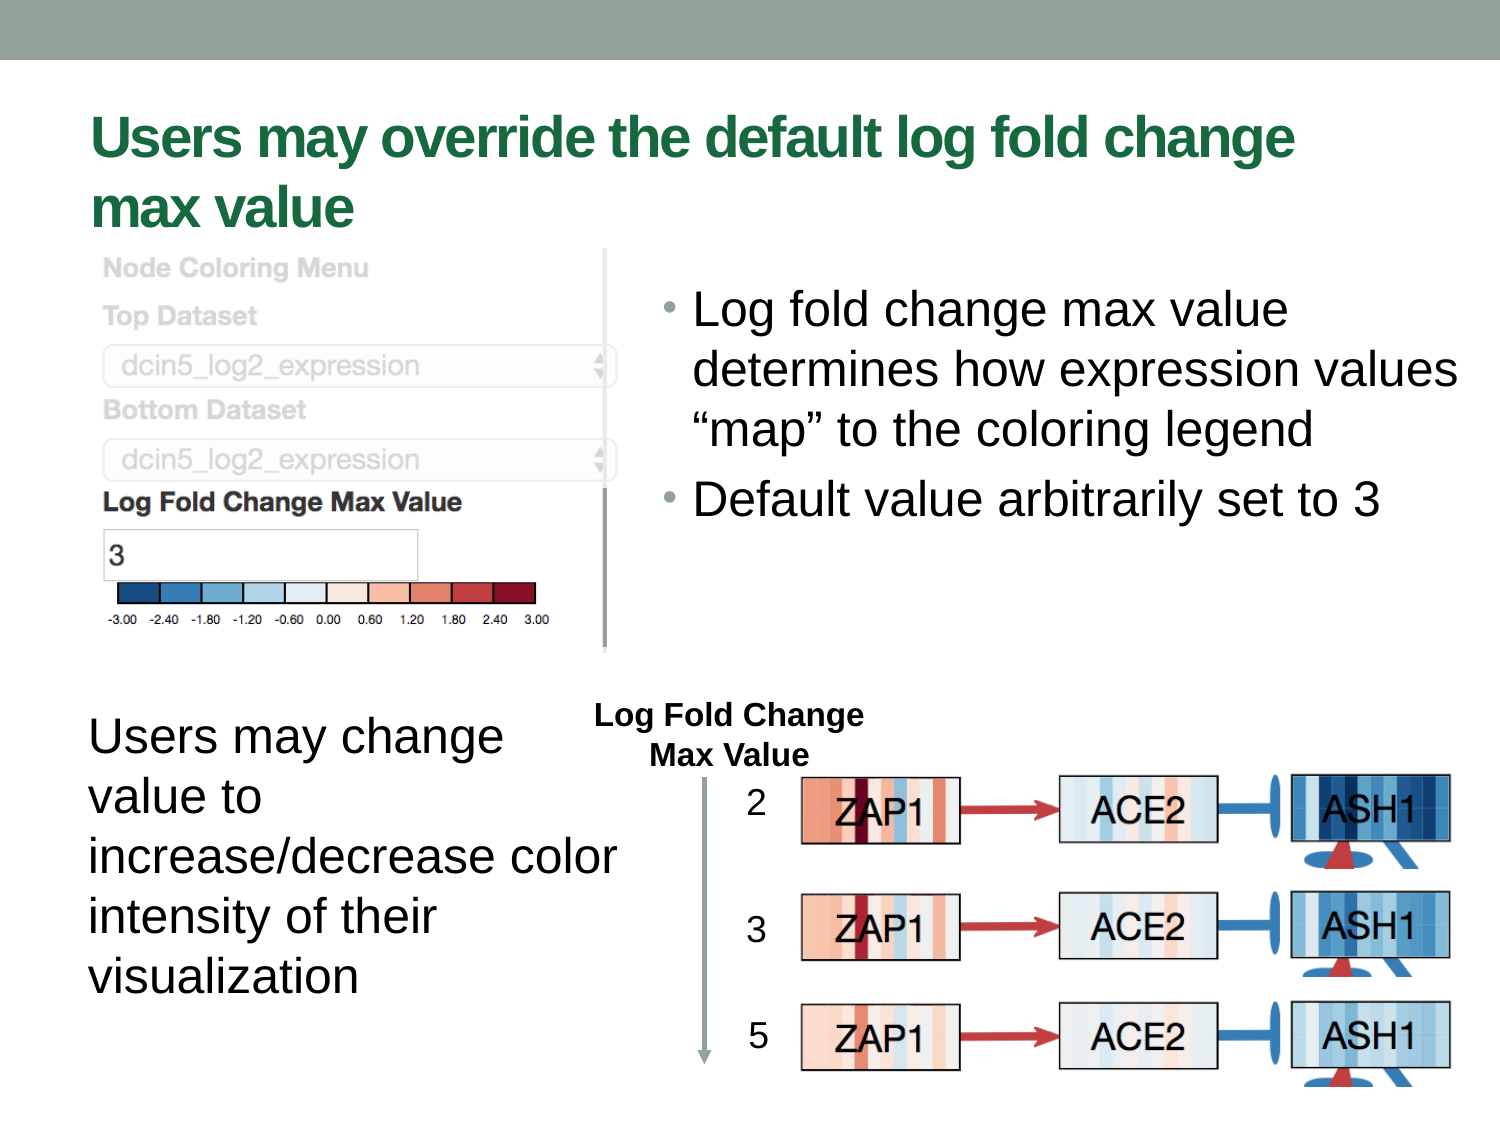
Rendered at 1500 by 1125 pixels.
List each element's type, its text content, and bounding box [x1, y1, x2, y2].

picture [792, 988, 1469, 1088]
picture [90, 248, 633, 654]
text_box 5 [733, 1003, 785, 1064]
list Log fold change max value determines how expression values “map” to the coloring legend Default value arbitrarily set to 3 [647, 269, 1478, 602]
picture [787, 759, 1468, 869]
text_box 2 [731, 781, 782, 831]
picture [787, 880, 1478, 977]
text_box 3 [731, 897, 782, 958]
text_box Log Fold Change Max Value [578, 685, 881, 781]
text_box Users may change value to increase/decrease color intensity of their visualization [73, 696, 640, 1012]
title Users may override the default log fold change max value [75, 87, 1425, 250]
